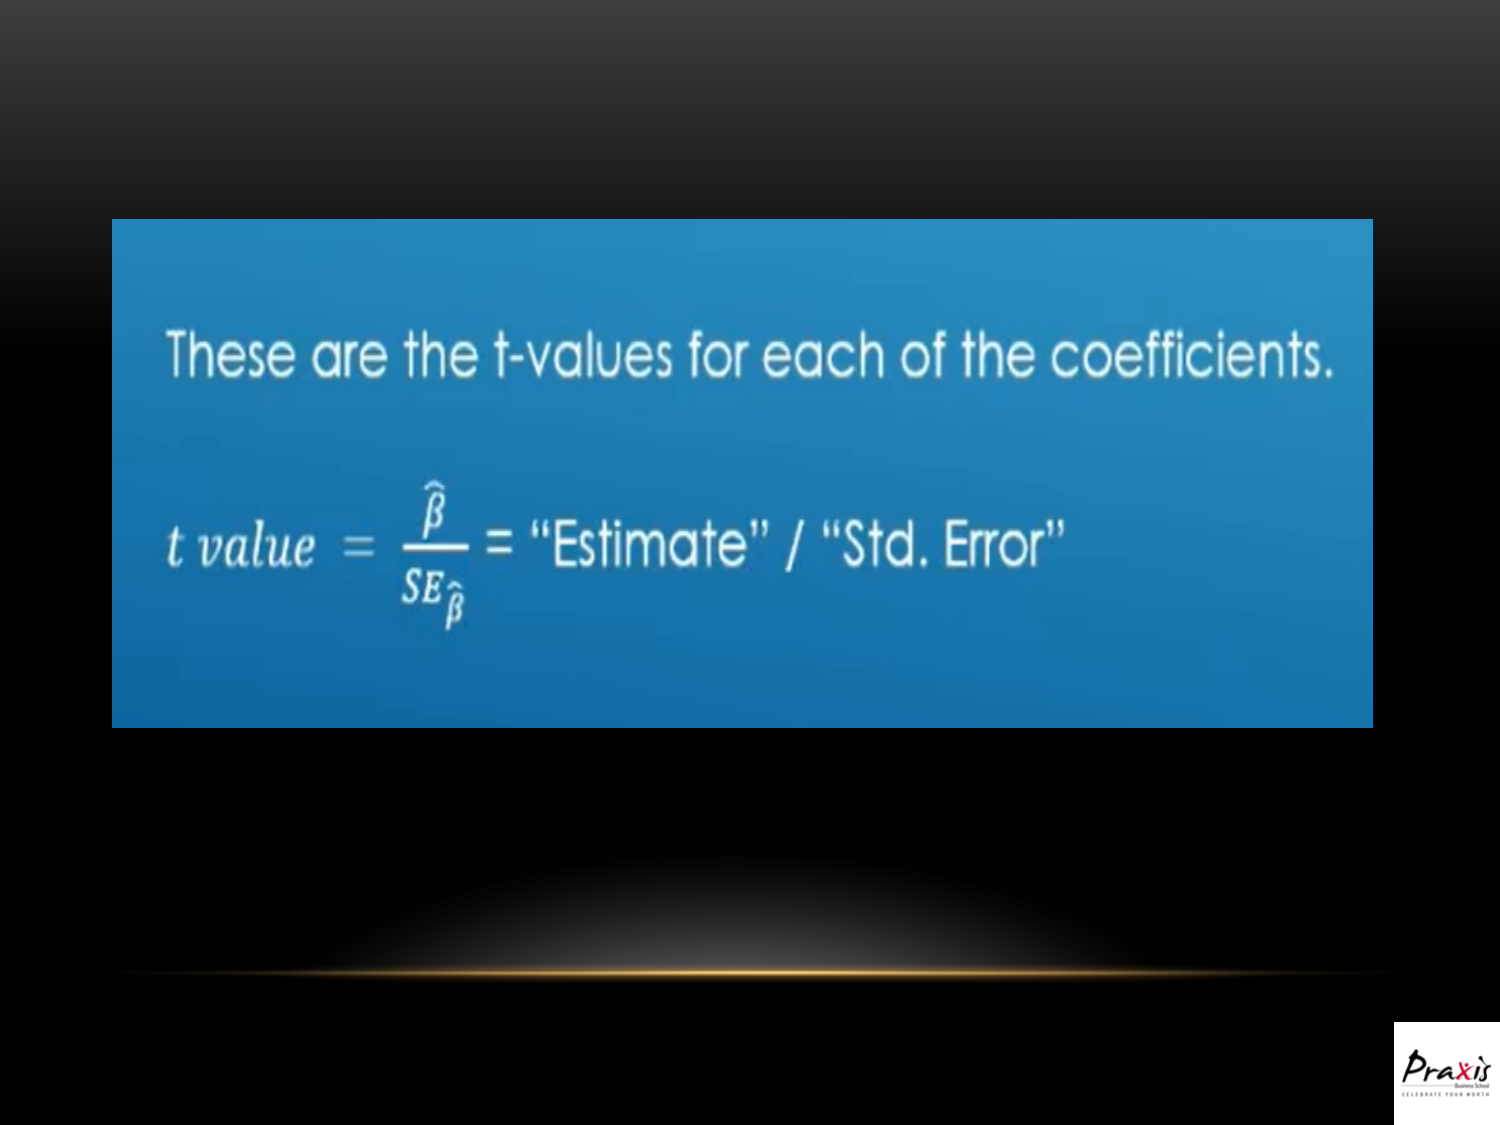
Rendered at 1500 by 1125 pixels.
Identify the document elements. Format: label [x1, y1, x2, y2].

picture [0, 0, 1500, 1125]
list [111, 219, 1373, 729]
